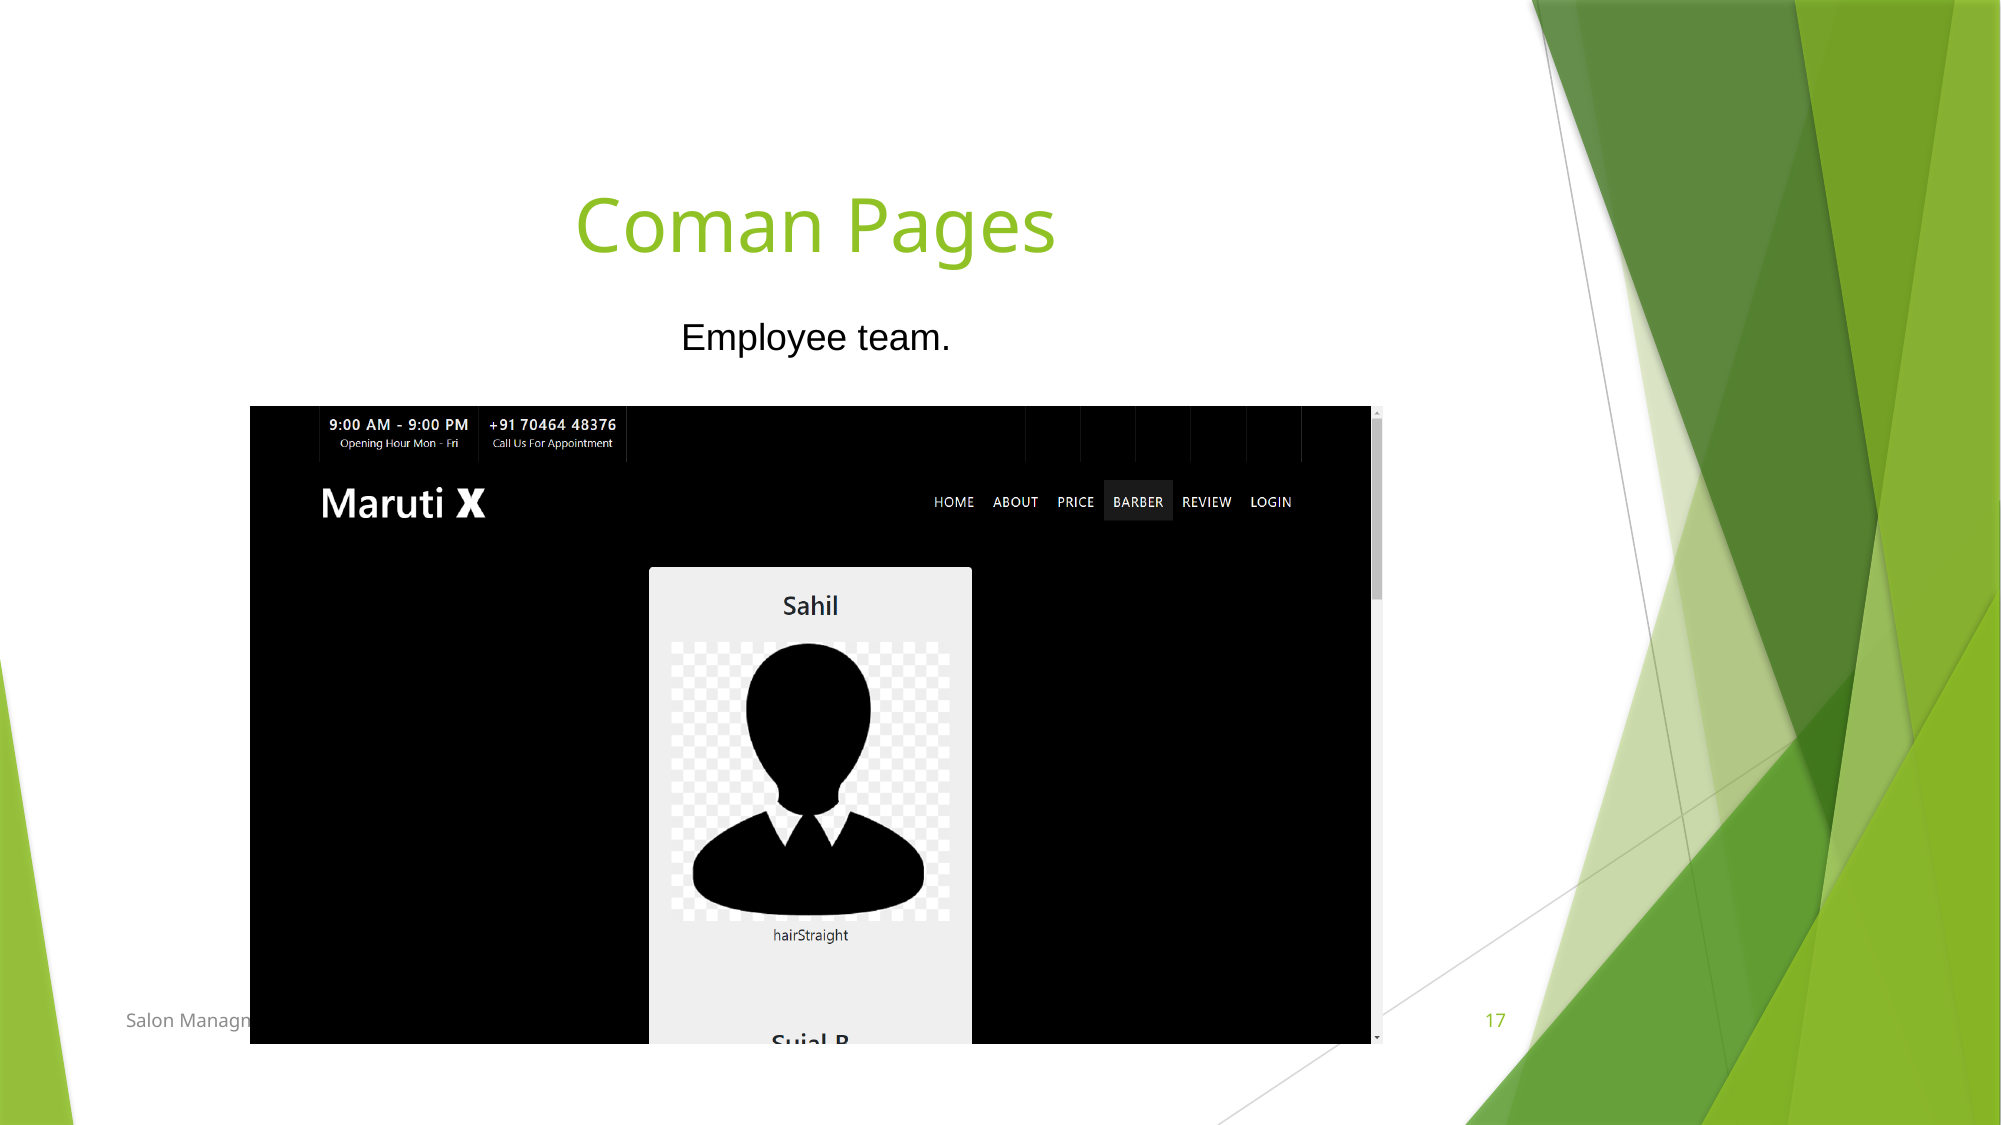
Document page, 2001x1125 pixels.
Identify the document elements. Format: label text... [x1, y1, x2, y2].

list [249, 406, 1383, 1045]
footer Salon Managment System [111, 991, 247, 1051]
slide_number 17 [1409, 991, 1522, 1051]
title Coman Pages Employee team. [549, 170, 1084, 387]
